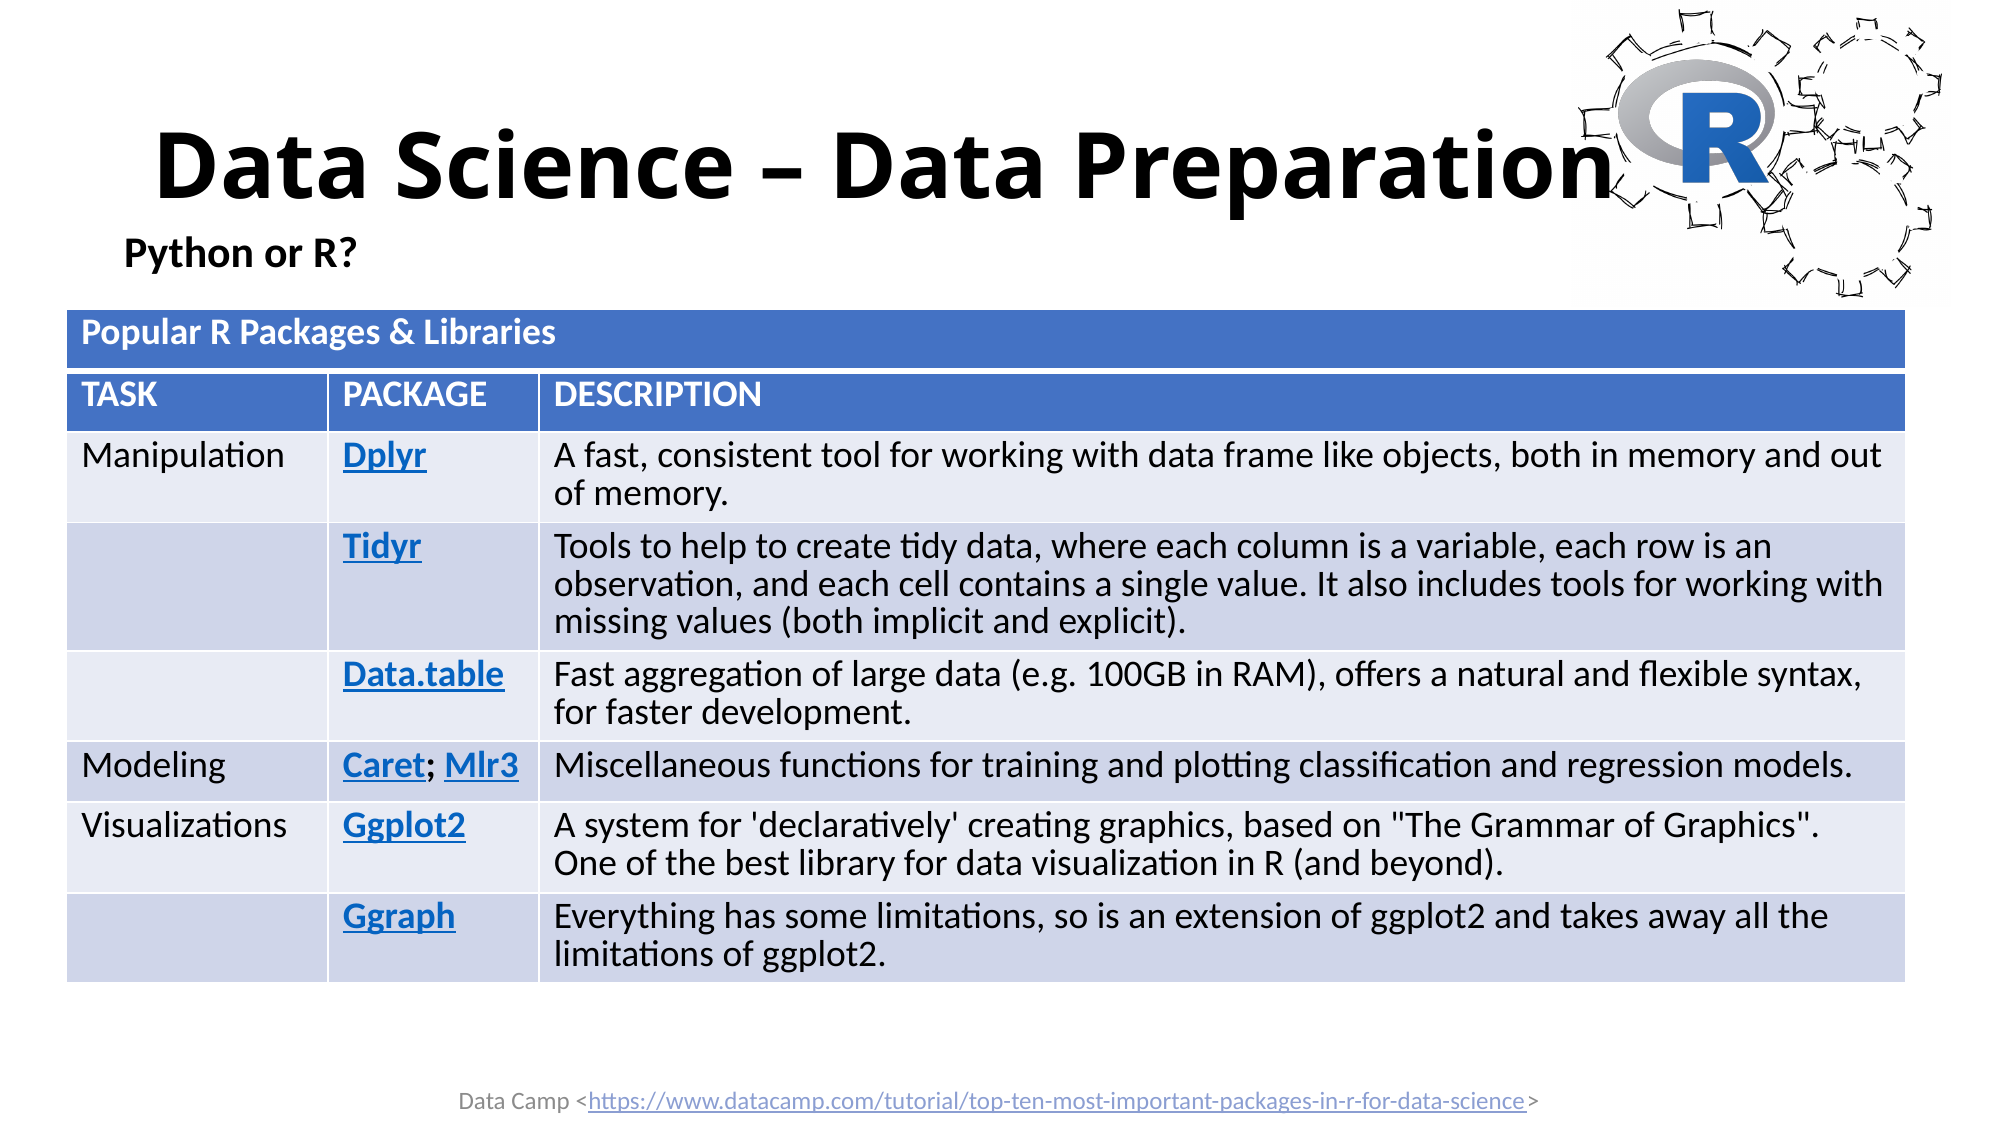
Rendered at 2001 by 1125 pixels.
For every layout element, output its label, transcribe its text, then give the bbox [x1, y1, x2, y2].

list Python or R? [109, 221, 1834, 308]
table_cell Miscellaneous functions for training and plotting classification and regression models. [540, 742, 1905, 801]
picture [1571, 0, 1951, 307]
table_cell [67, 894, 327, 982]
table_cell Tidyr [329, 523, 538, 650]
table_cell [67, 523, 327, 650]
title Data Science – Data Preparation [137, 59, 1571, 221]
table_header Popular R Packages & Libraries [67, 310, 1905, 368]
table_cell [67, 652, 327, 740]
table_cell Dplyr [329, 433, 538, 522]
table_cell Everything has some limitations, so is an extension of ggplot2 and takes away all the limitations of ggplot2. [540, 894, 1905, 982]
table_cell Caret; Mlr3 [329, 742, 538, 801]
table_cell Fast aggregation of large data (e.g. 100GB in RAM), offers a natural and flexible syntax, for faster development. [540, 652, 1905, 740]
table_cell A system for 'declaratively' creating graphics, based on "The Grammar of Graphics". One of the best library for data visualization in R (and beyond). [540, 803, 1905, 892]
table_cell PACKAGE [329, 374, 538, 431]
table_cell Visualizations [67, 803, 327, 892]
table_cell TASK [67, 374, 327, 431]
table_cell DESCRIPTION [540, 374, 1905, 431]
footer Data Camp <https://www.datacamp.com/tutorial/top-ten-most-important-packages-in-r-for-data-science> [12, 1082, 1986, 1116]
table_cell Manipulation [67, 433, 327, 522]
table_cell Modeling [67, 742, 327, 801]
table_cell Tools to help to create tidy data, where each column is a variable, each row is an observation, and each cell contains a single value. It also includes tools for working with missing values (both implicit and explicit). [540, 523, 1905, 650]
table_cell Ggraph [329, 894, 538, 982]
table_cell Ggplot2 [329, 803, 538, 892]
table_cell A fast, consistent tool for working with data frame like objects, both in memory and out of memory. [540, 433, 1905, 522]
table_cell Data.table [329, 652, 538, 740]
